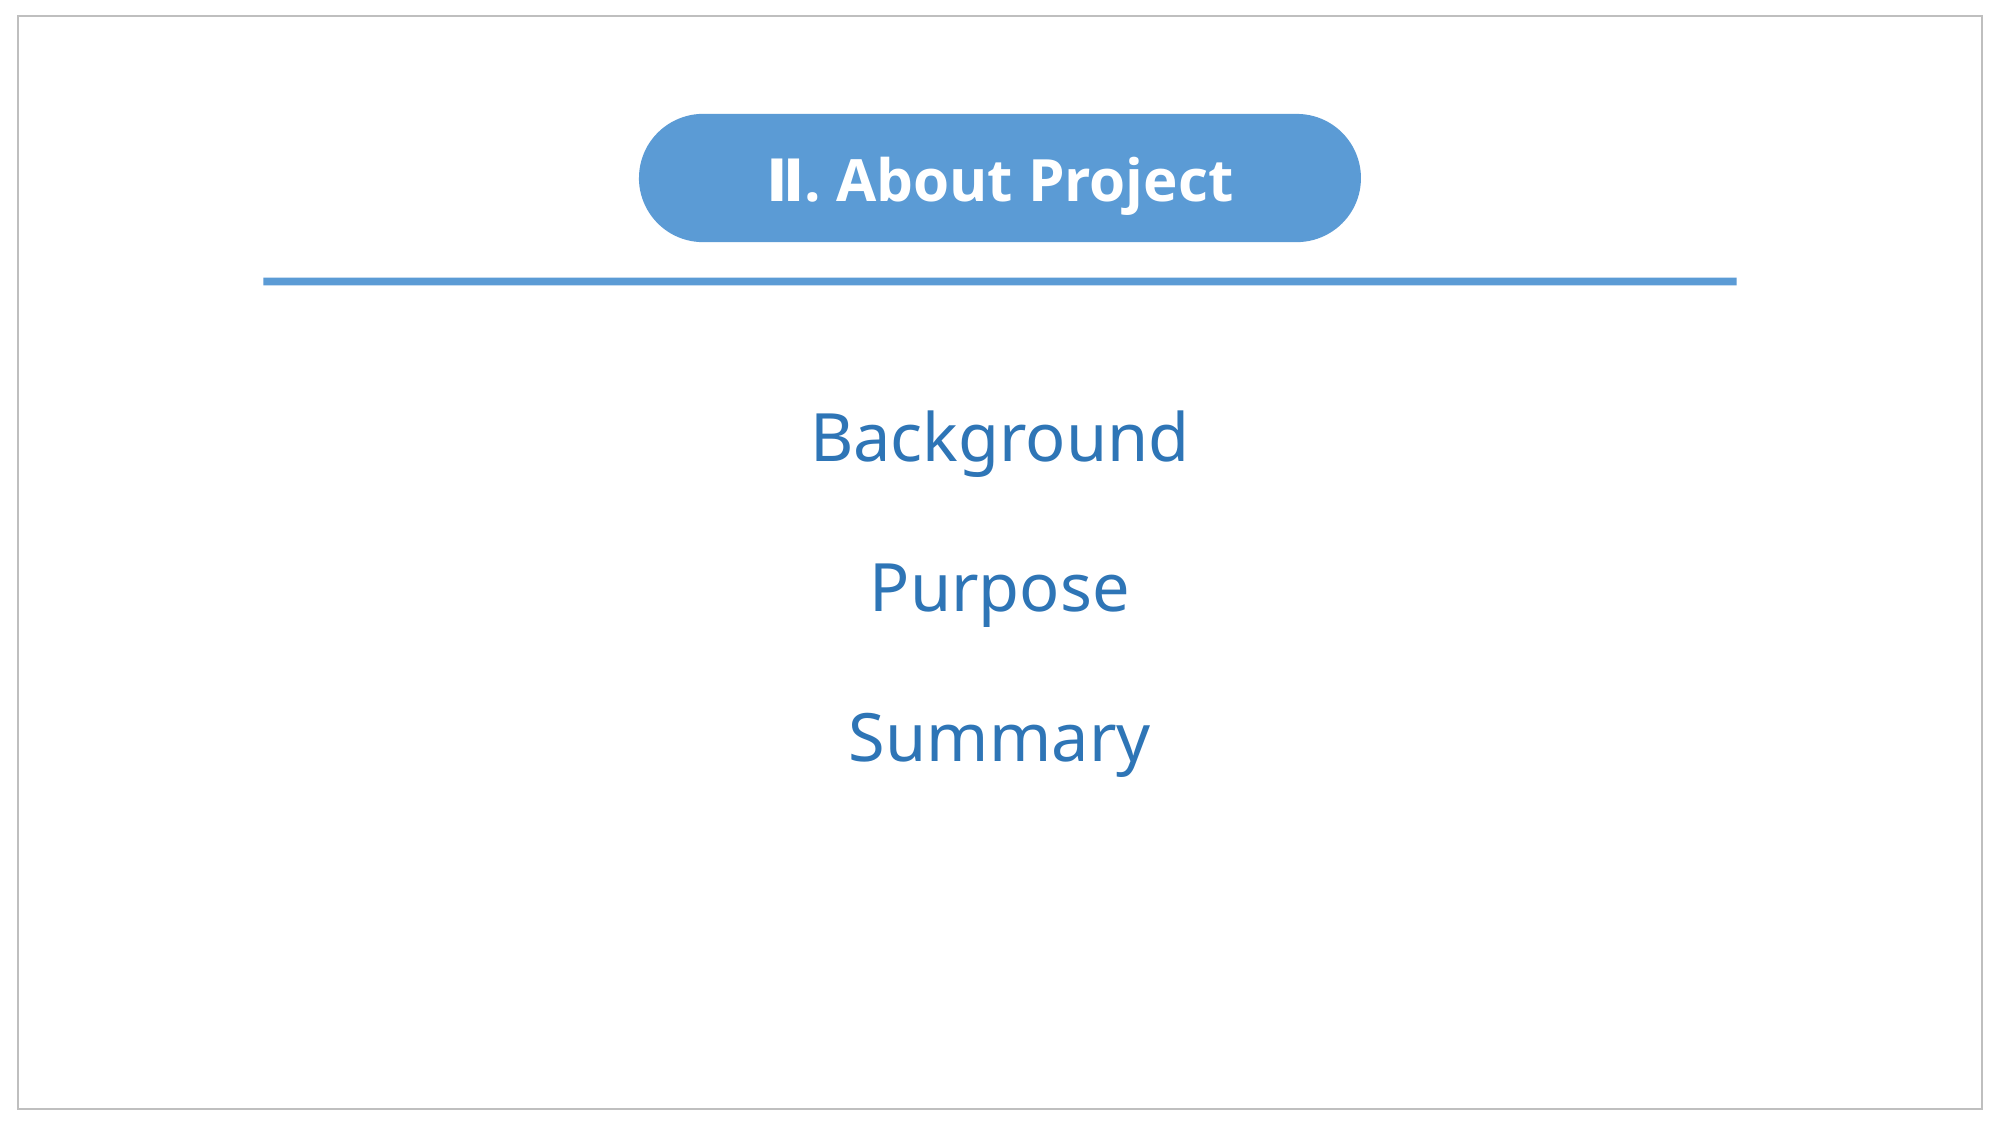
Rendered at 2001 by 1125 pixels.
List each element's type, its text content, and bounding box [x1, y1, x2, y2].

text_box [17, 15, 1983, 1110]
text_box Summary [812, 686, 1188, 782]
text_box [262, 277, 1738, 286]
text_box Background [787, 387, 1213, 483]
text_box Purpose [850, 536, 1149, 633]
text_box Ⅱ. About Project [637, 112, 1363, 244]
